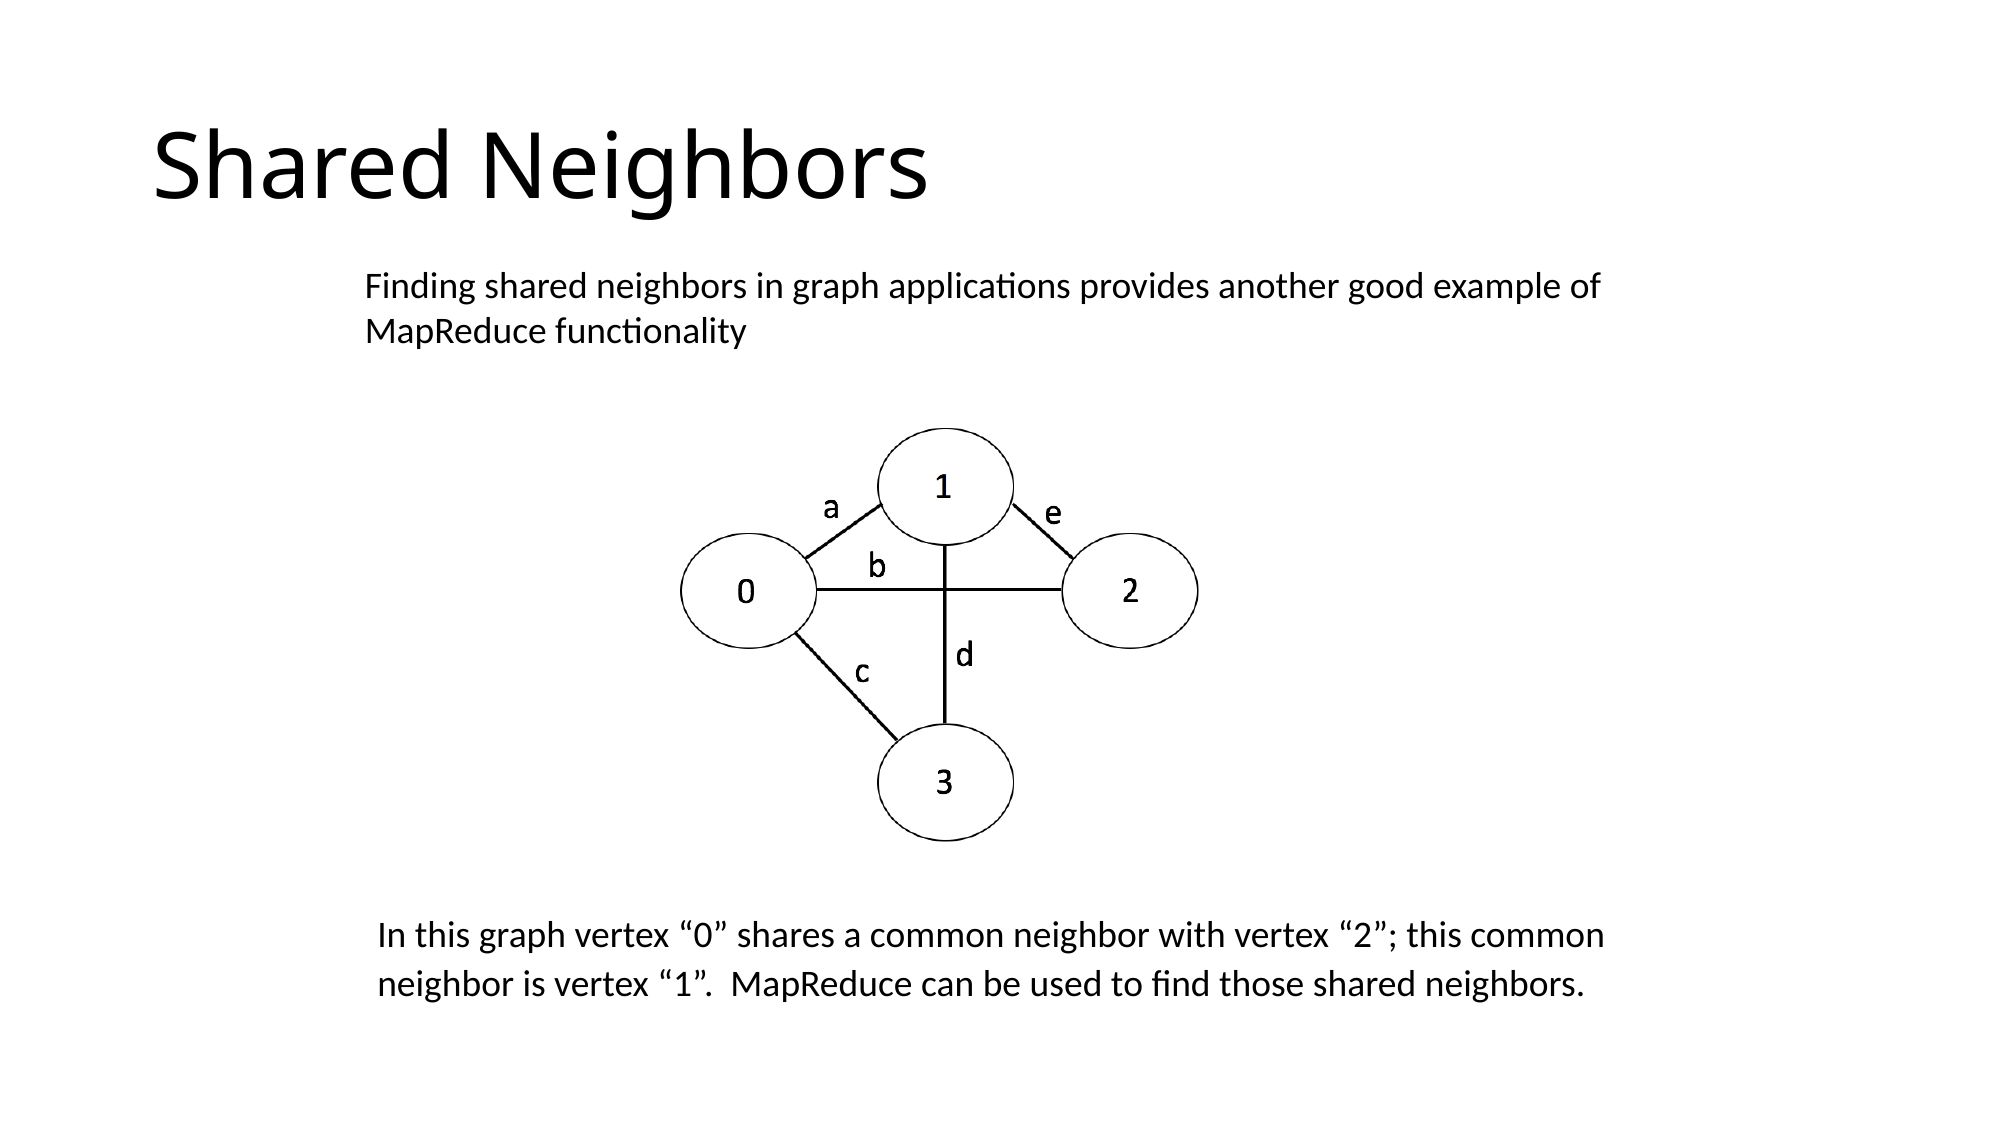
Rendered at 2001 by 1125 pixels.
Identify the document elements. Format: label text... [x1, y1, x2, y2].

text_box In this graph vertex “0” shares a common neighbor with vertex “2”; this common neighbor is vertex “1”. MapReduce can be used to find those shared neighbors. [362, 899, 1663, 1011]
picture [649, 424, 1228, 854]
title Shared Neighbors [137, 59, 1863, 278]
text_box Finding shared neighbors in graph applications provides another good example of MapReduce functionality [350, 253, 1675, 359]
